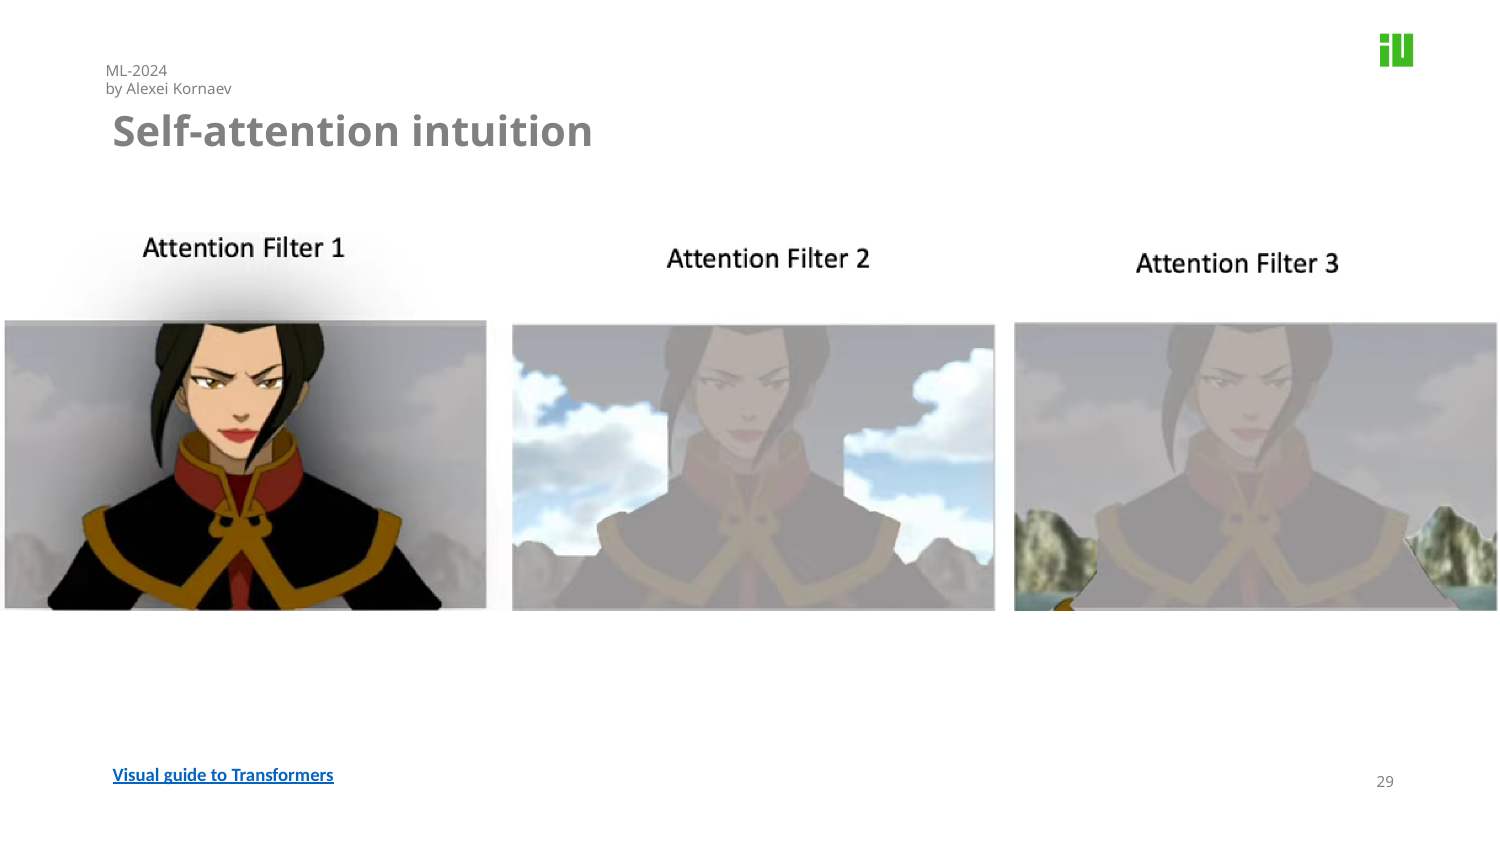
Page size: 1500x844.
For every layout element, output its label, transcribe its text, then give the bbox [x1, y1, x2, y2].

text_box Visual guide to Transformers [97, 754, 848, 792]
text_box 29 [1071, 759, 1410, 805]
text_box Self-attention intuition [97, 102, 1414, 204]
picture [0, 232, 1500, 612]
text_box ML-2024 by Alexei Kornaev [98, 57, 605, 102]
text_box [1380, 33, 1414, 67]
